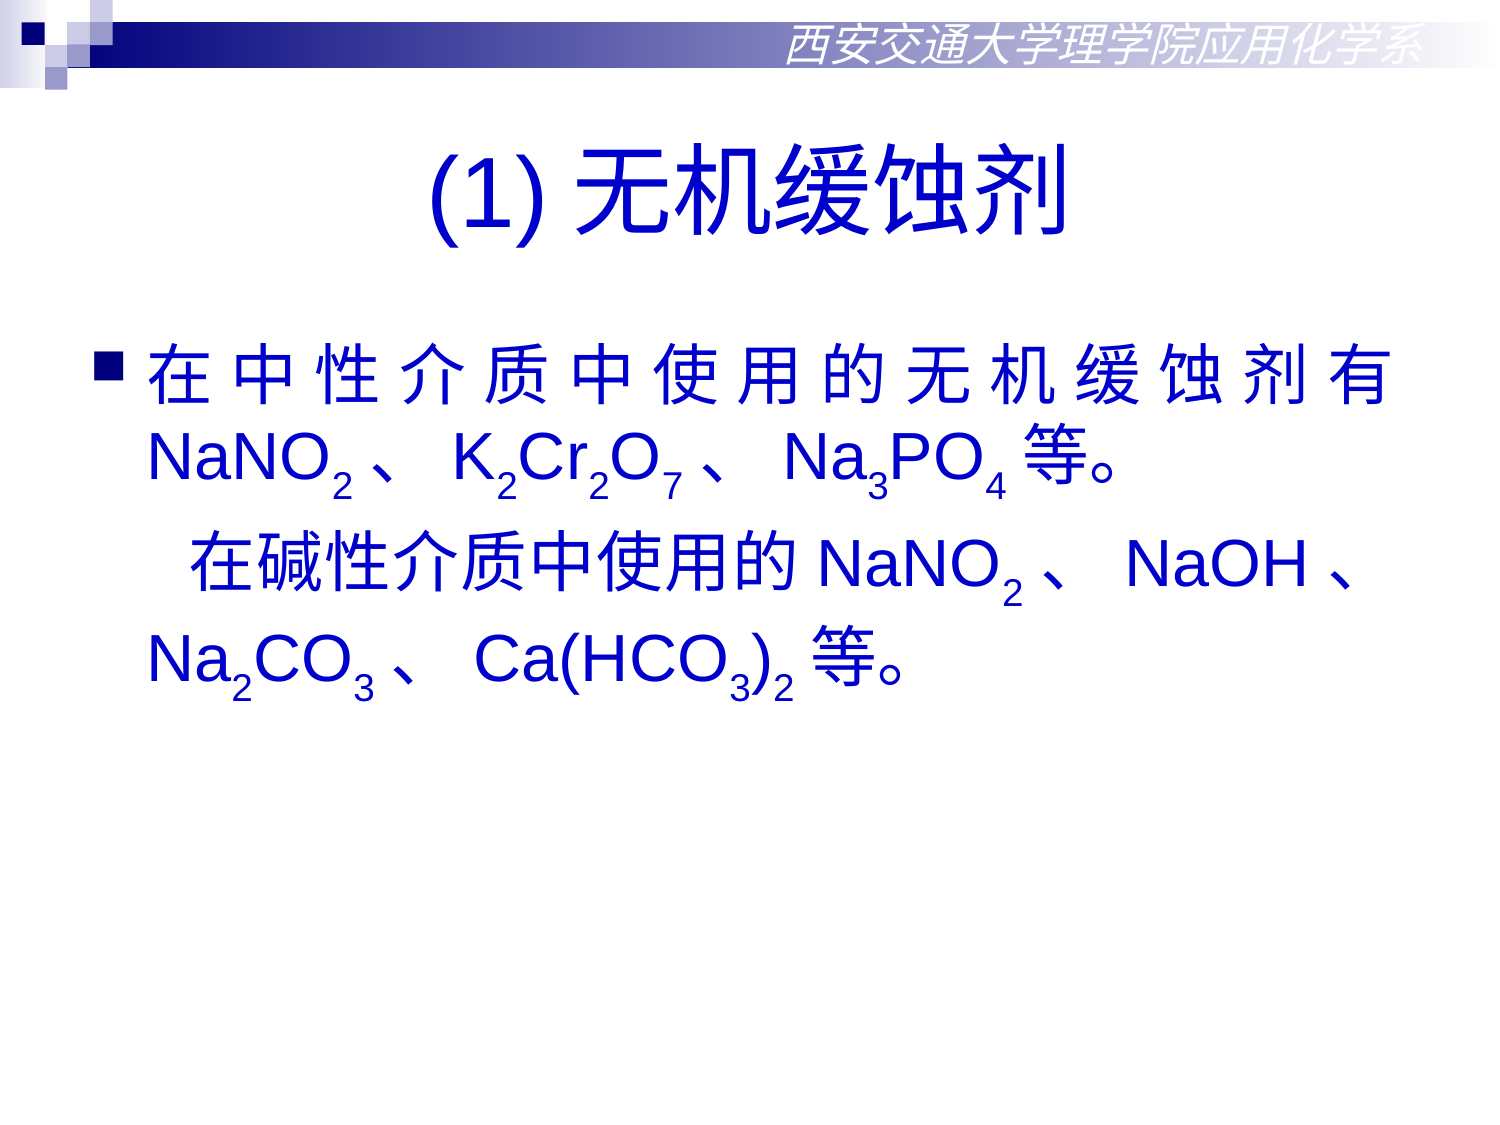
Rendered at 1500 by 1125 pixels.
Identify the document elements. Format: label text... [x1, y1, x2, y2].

title (1)无机缓蚀剂 [74, 74, 1426, 301]
list 在中性介质中使用的无机缓蚀剂有NaNO2、K2Cr2O7、Na3PO4等。 在碱性介质中使用的NaNO2、NaOH、Na2CO3、Ca(HCO3)2等。 [74, 324, 1426, 963]
text_box 西安交通大学理学院应用化学系 [767, 8, 1500, 78]
